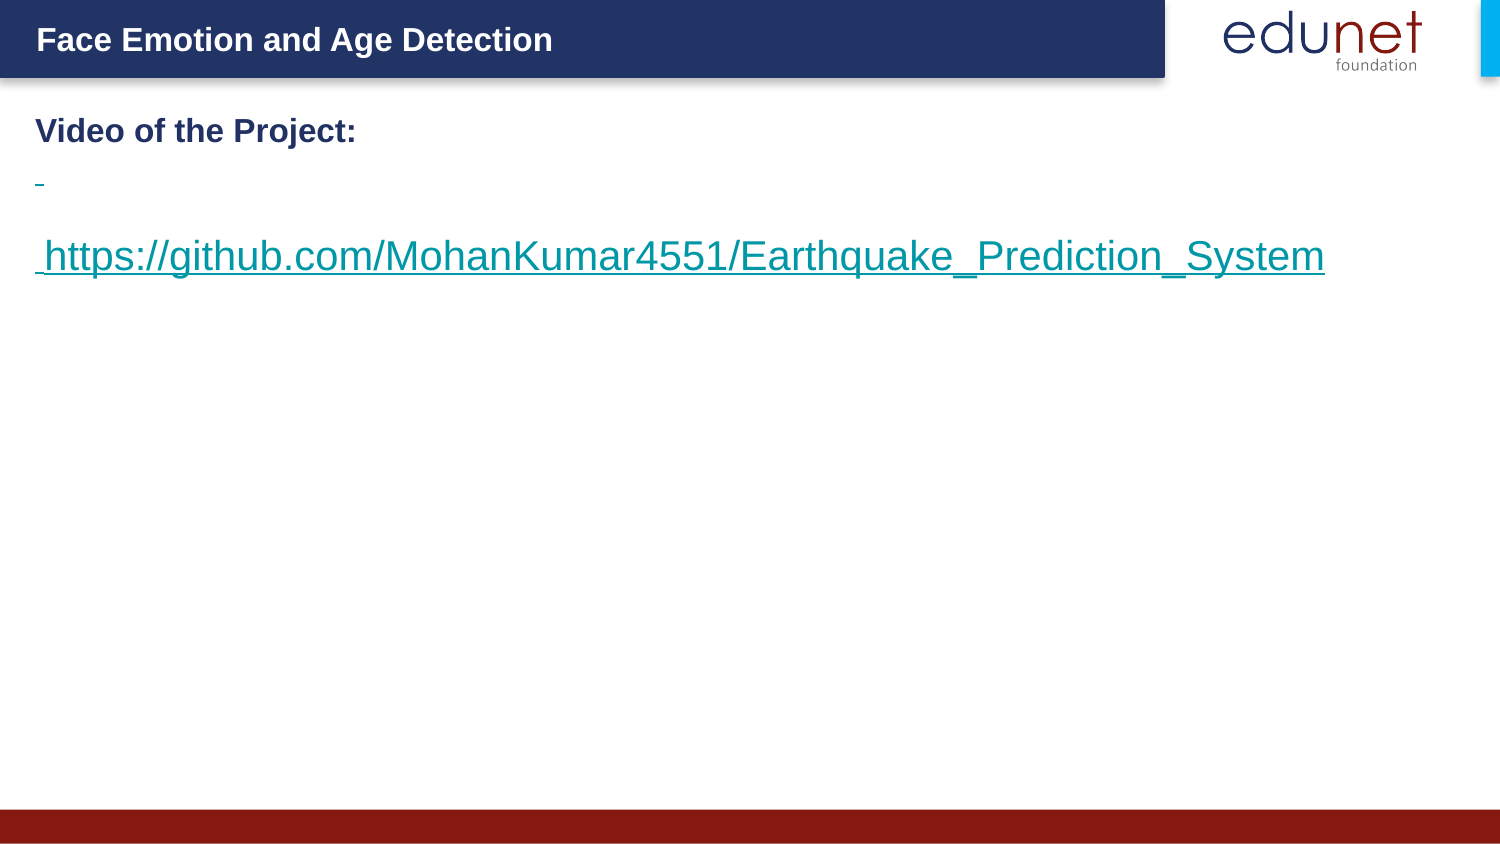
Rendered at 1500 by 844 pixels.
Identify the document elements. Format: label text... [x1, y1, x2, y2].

text_box [34, 211, 1459, 347]
text_box Video of the Project: https://github.com/MohanKumar4551/Earthquake_Prediction_System [20, 94, 1387, 539]
picture [1219, 8, 1424, 75]
